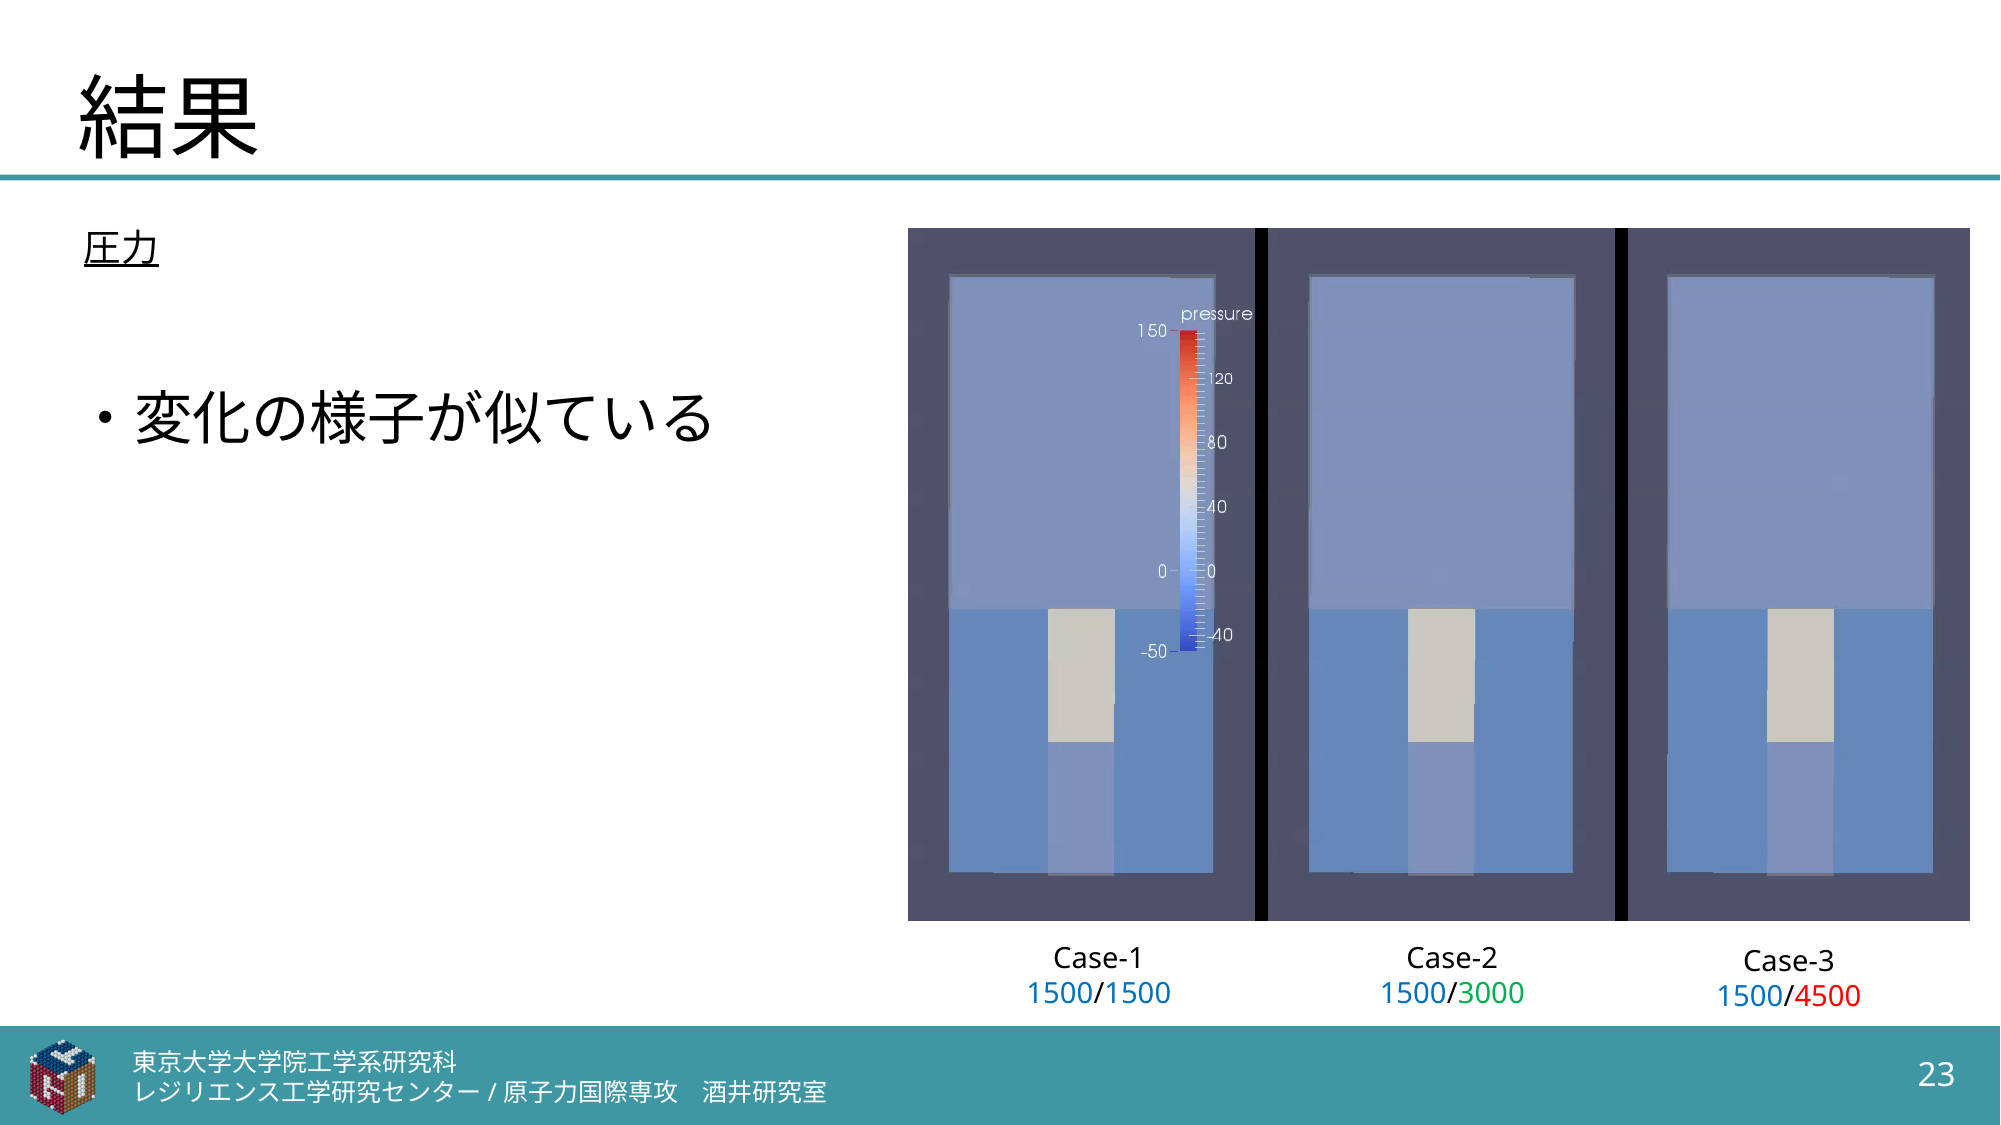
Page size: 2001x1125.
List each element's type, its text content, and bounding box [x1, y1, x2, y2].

slide_number 23 [1520, 1046, 1971, 1107]
text_box Case-3 1500/4500 [1617, 934, 1961, 1020]
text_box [907, 228, 1971, 922]
picture [29, 1038, 96, 1115]
text_box Case-1 1500/1500 [917, 931, 1280, 1017]
text_box Case-2 1500/3000 [1280, 931, 1625, 1017]
list ・変化の様子が似ている [61, 381, 849, 455]
list 圧力 [61, 221, 182, 282]
footer 東京大学大学院工学系研究科 レジリエンス工学研究センター/原子力国際専攻 酒井研究室 [117, 1046, 1021, 1107]
title 結果 [62, 0, 1700, 175]
